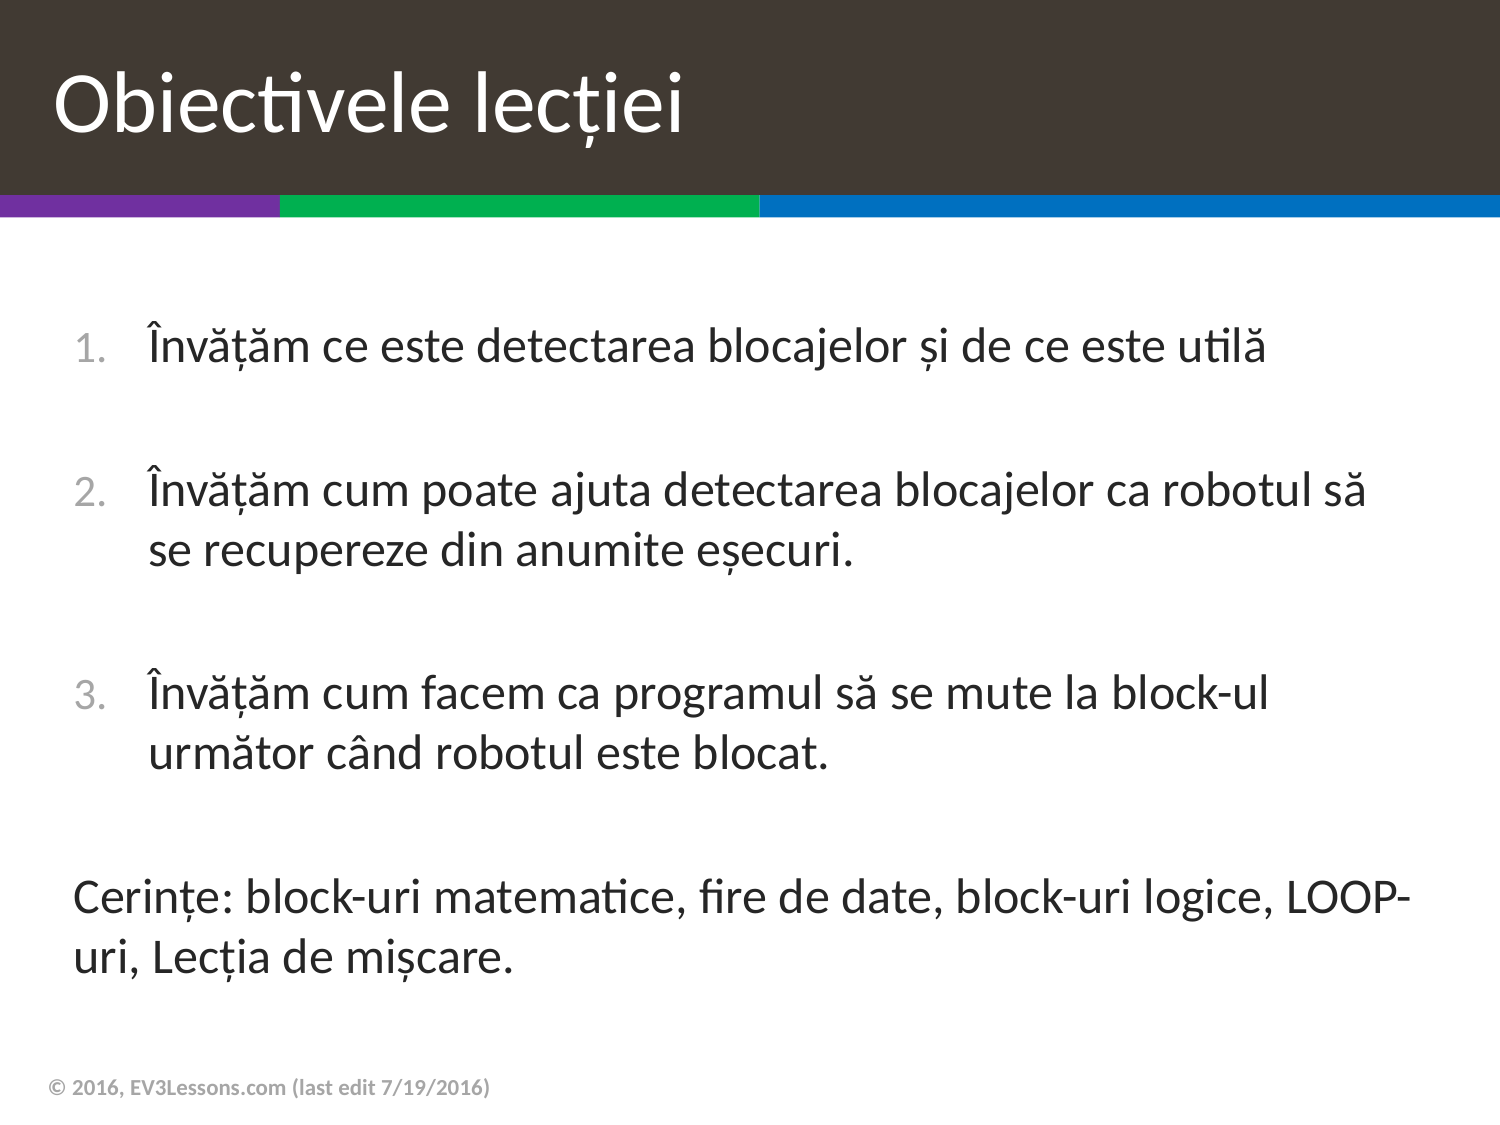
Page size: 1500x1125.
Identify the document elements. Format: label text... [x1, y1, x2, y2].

text_box Învățăm ce este detectarea blocajelor și de ce este utilă Învățăm cum poate ajuta detectarea blocajelor ca robotul să se recupereze din anumite eșecuri. Învățăm cum facem ca programul să se mute la block-ul următor când robotul este blocat. Cerințe: block-uri matematice, fire de date, block-uri logice, LOOP-uri, Lecția de mișcare. [58, 305, 1429, 991]
title Obiectivele lecției [0, 0, 1500, 195]
footer © 2016, EV3Lessons.com (last edit 7/19/2016) [32, 1055, 1038, 1116]
